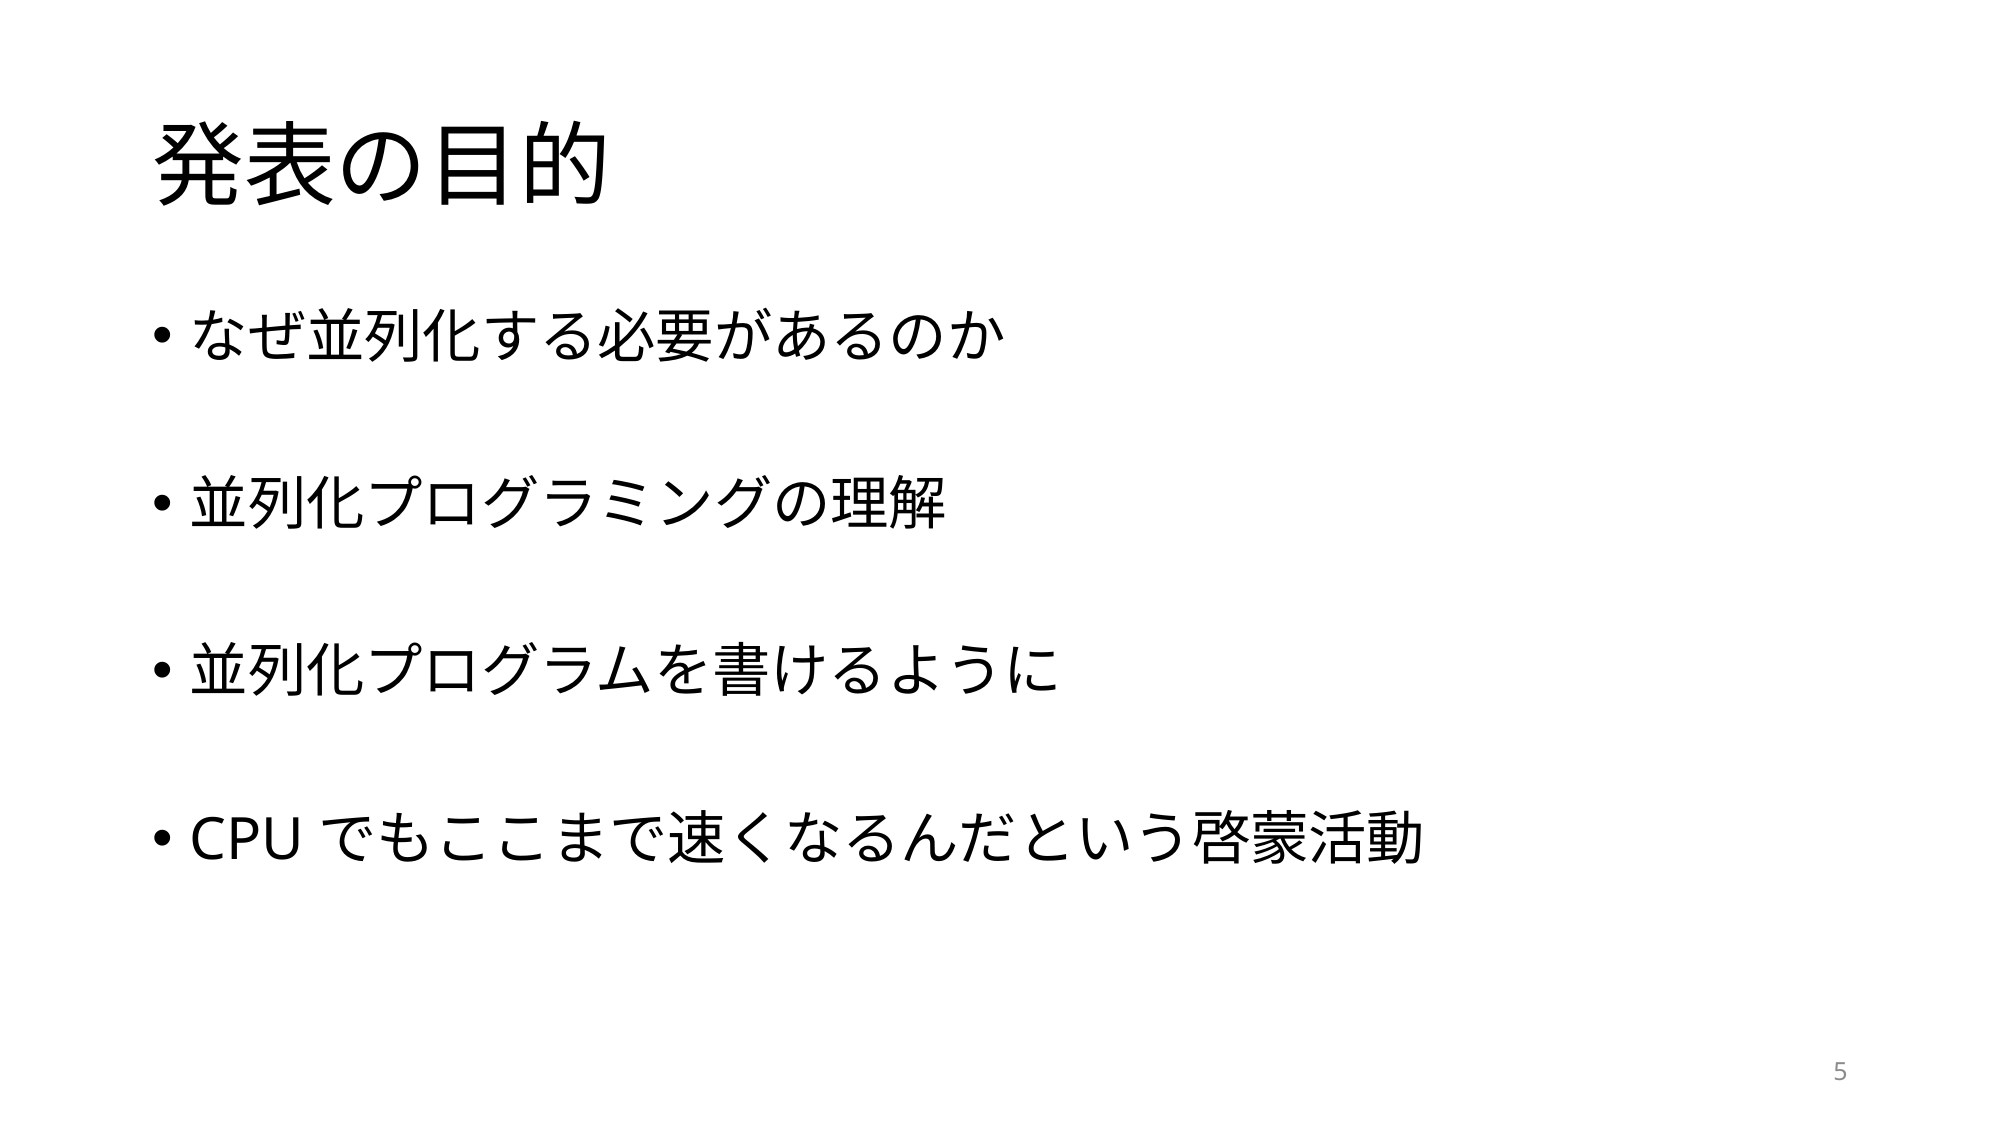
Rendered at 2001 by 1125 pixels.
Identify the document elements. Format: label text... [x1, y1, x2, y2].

list なぜ並列化する必要があるのか 並列化プログラミングの理解 並列化プログラムを書けるように CPUでもここまで速くなるんだという啓蒙活動 [137, 299, 1863, 1014]
title 発表の目的 [137, 59, 1863, 278]
slide_number 5 [1412, 1042, 1863, 1103]
